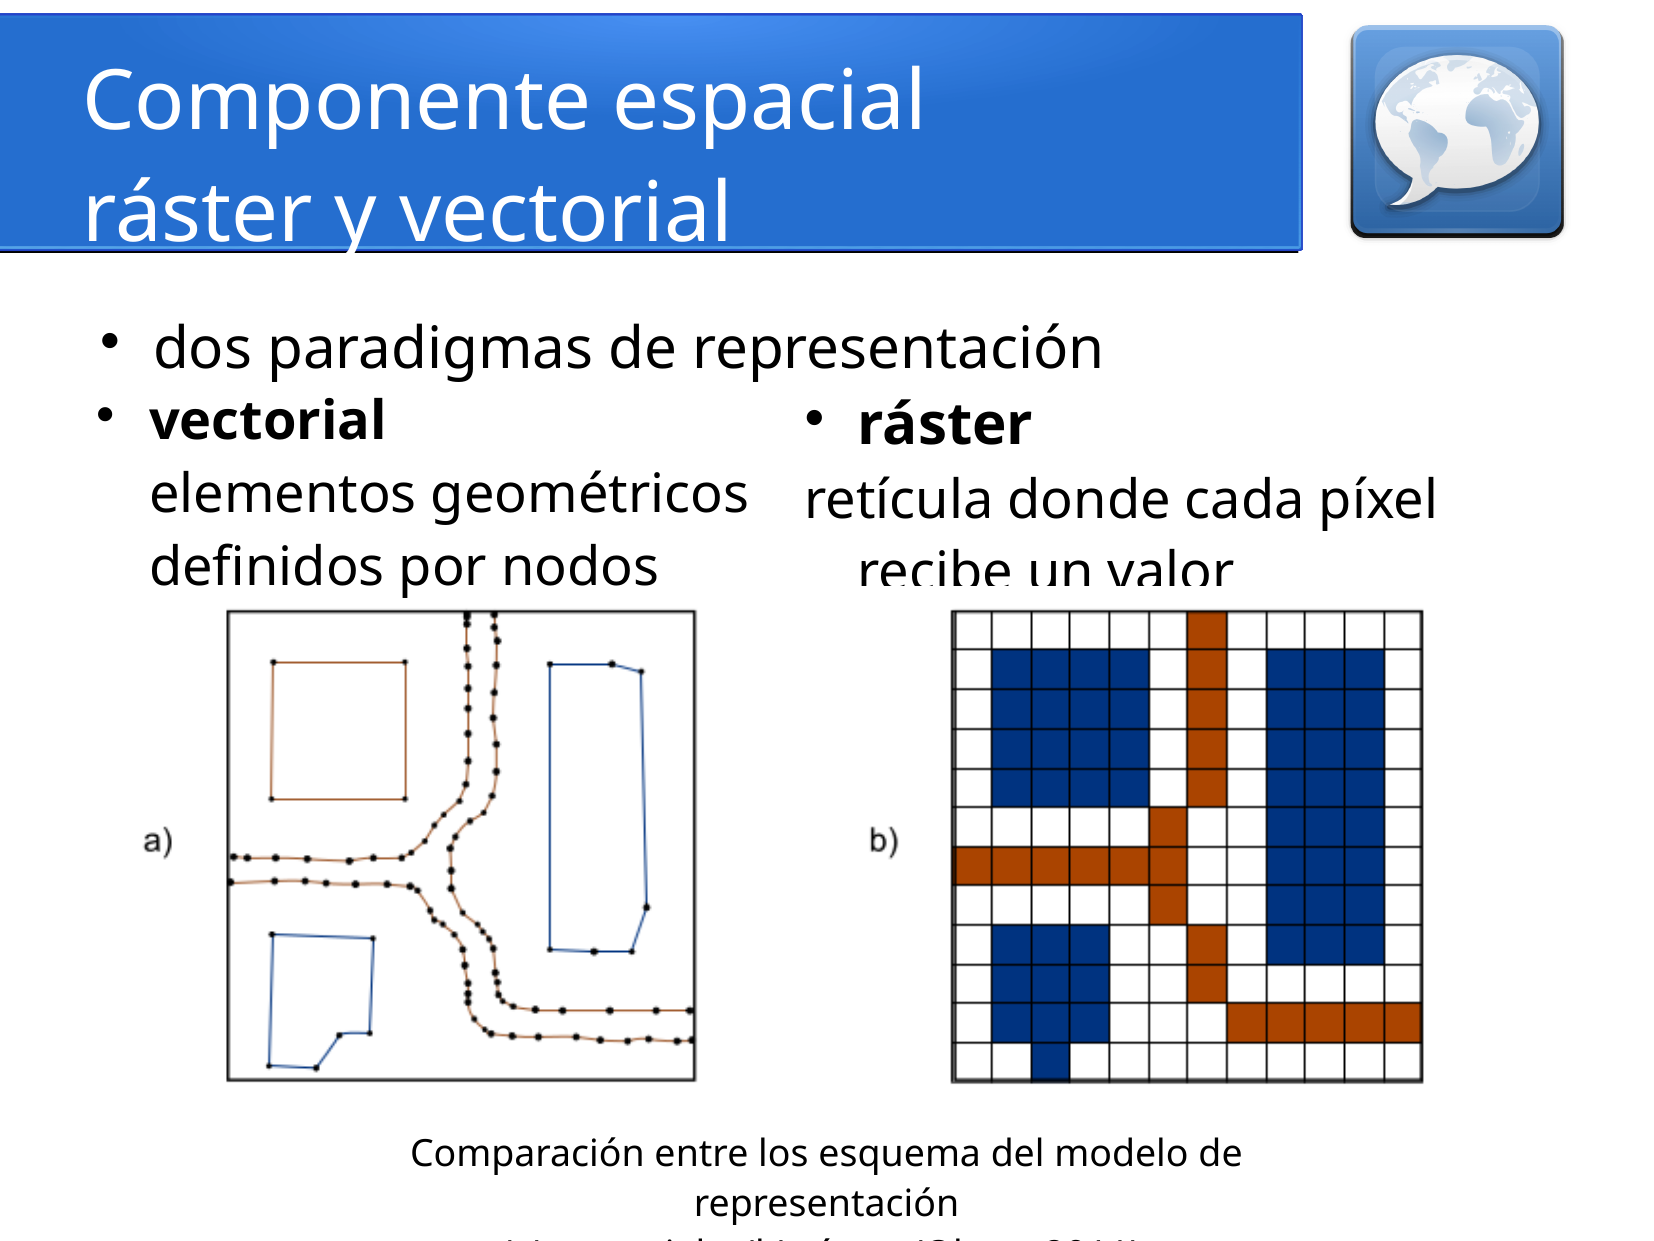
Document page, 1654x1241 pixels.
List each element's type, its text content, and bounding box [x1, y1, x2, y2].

picture [134, 586, 1455, 1105]
text_box ráster retícula donde cada píxel recibe un valor identificativo [786, 377, 1497, 581]
picture [1338, 10, 1576, 248]
text_box Comparación entre los esquema del modelo de representación (a) vectorial y (b) ráster (Olaya, 2011). [266, 1116, 1388, 1232]
text_box dos paradigmas de representación [82, 301, 1437, 379]
text_box vectorial elementos geométricos definidos por nodos [78, 377, 763, 581]
title Componente espacial ráster y vectorial [82, 34, 1250, 258]
picture [0, 11, 1307, 258]
